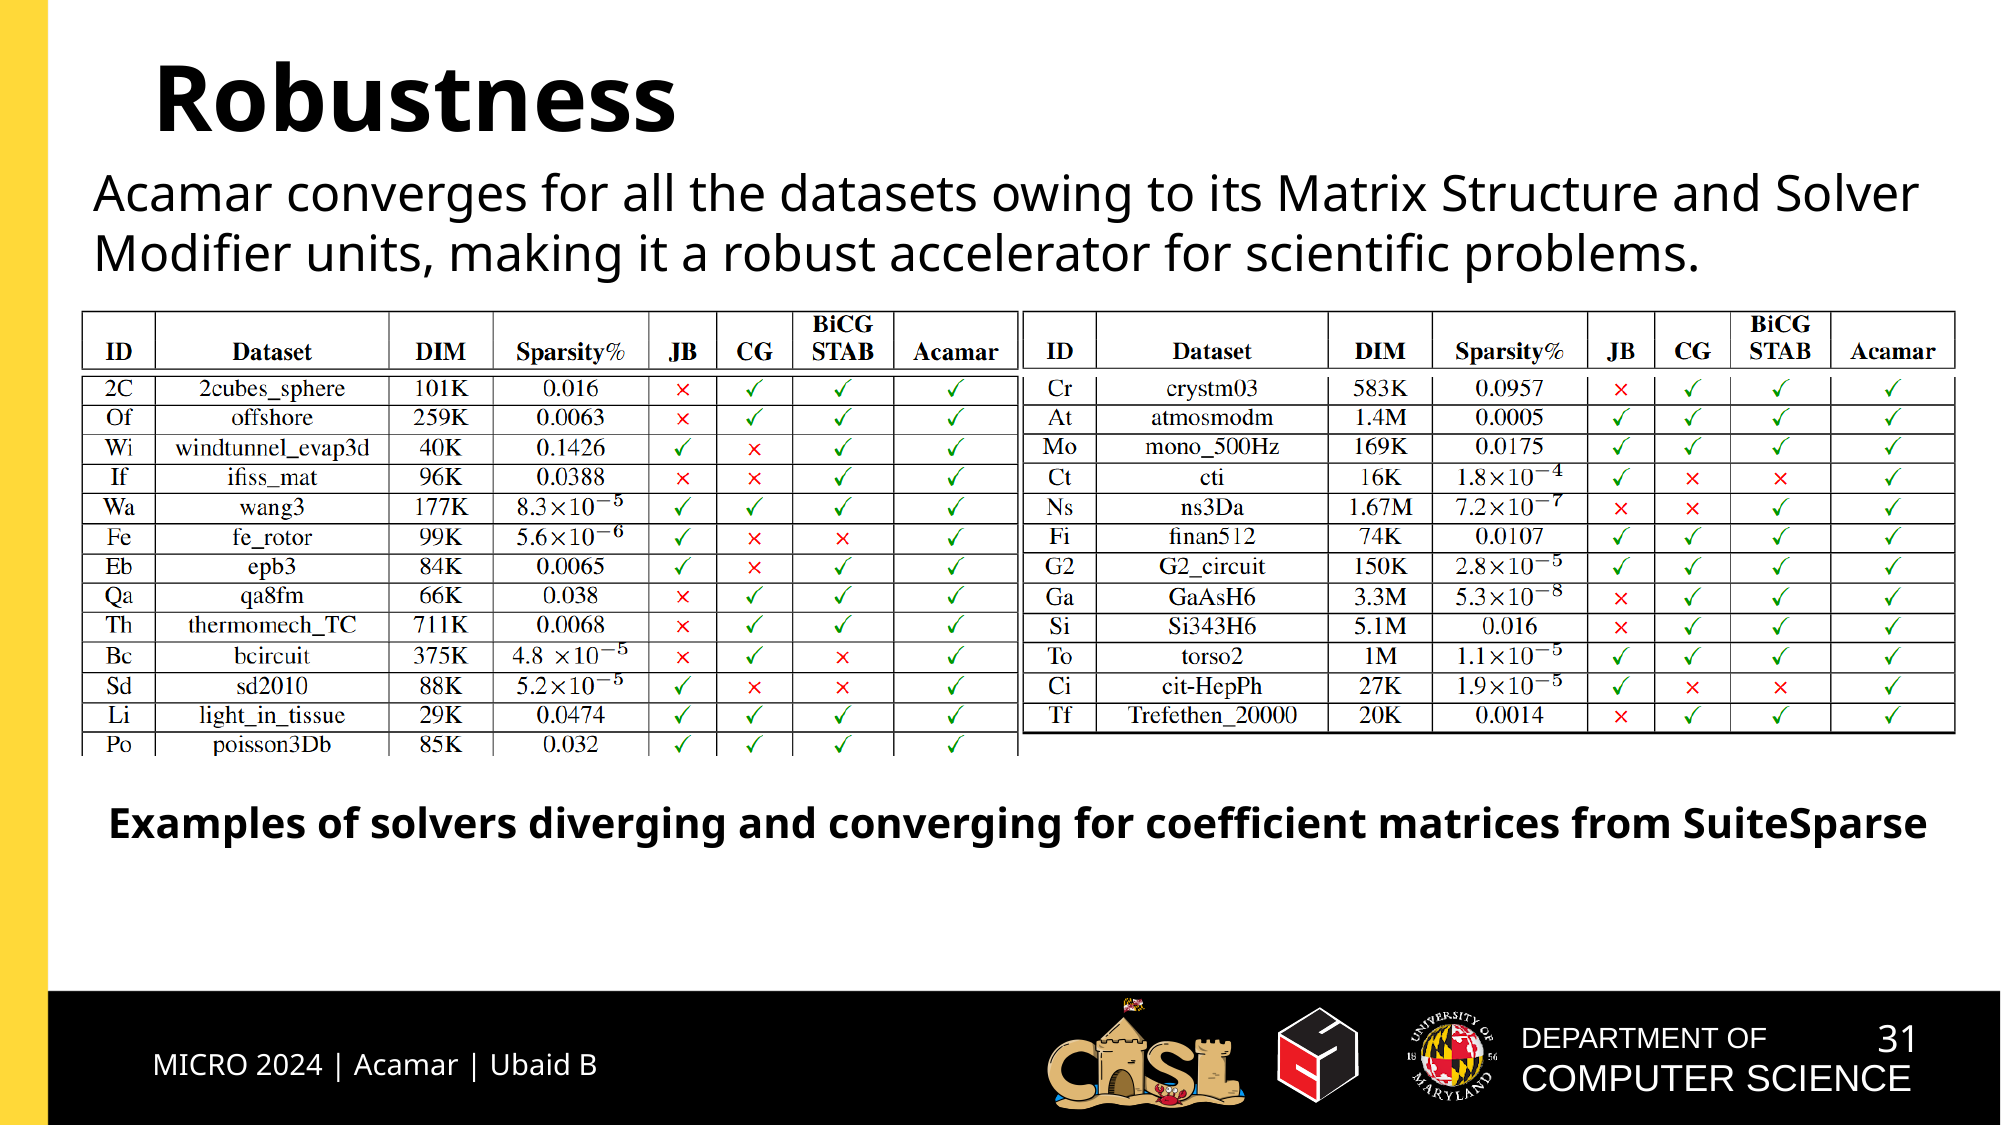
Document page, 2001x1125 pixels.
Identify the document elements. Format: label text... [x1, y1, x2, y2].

title Robustness [137, 21, 1569, 154]
footer MICRO 2024 | Acamar | Ubaid B [137, 1033, 1338, 1094]
picture [0, 0, 2001, 1125]
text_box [78, 309, 1959, 856]
text_box Acamar converges for all the datasets owing to its Matrix Structure and Solver Modifier units, making it a robust accelerator for scientific problems. [79, 154, 1958, 290]
